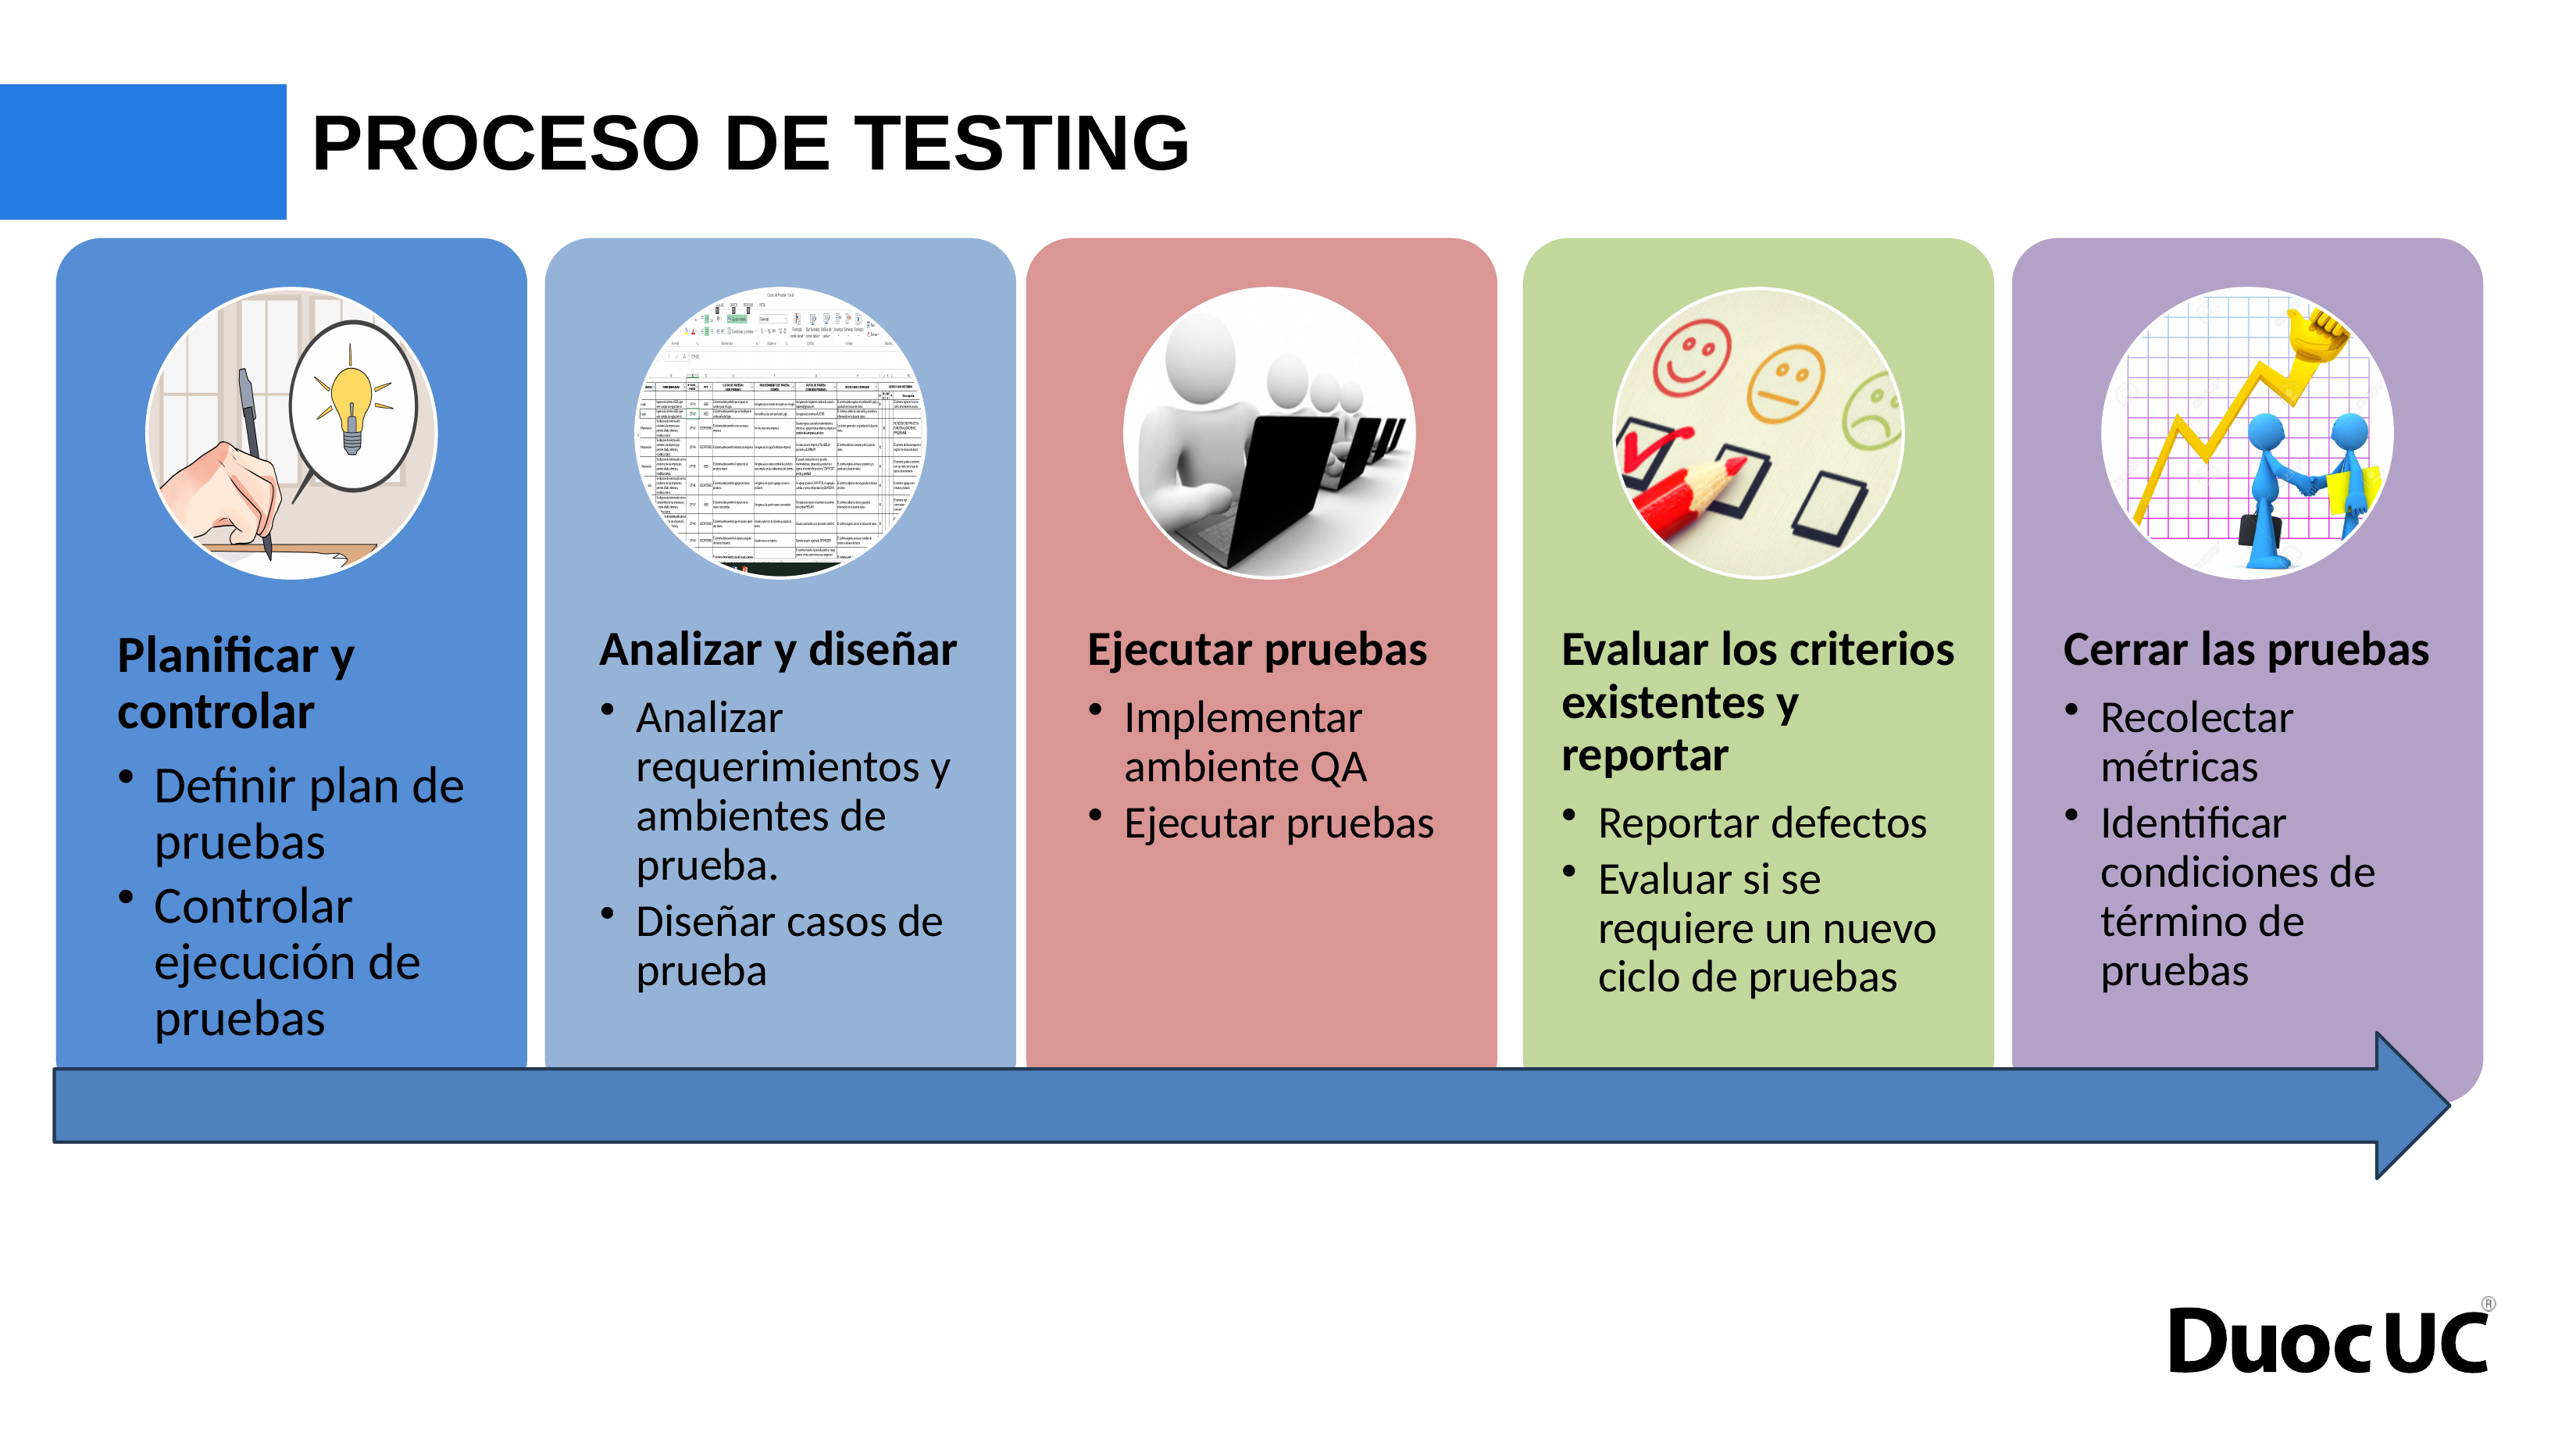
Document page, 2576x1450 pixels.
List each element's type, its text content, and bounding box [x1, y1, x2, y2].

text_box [54, 236, 2485, 1106]
text_box [52, 1115, 2443, 1180]
picture [2481, 1296, 2496, 1312]
title PROCESO DE TESTING [311, 91, 2489, 187]
